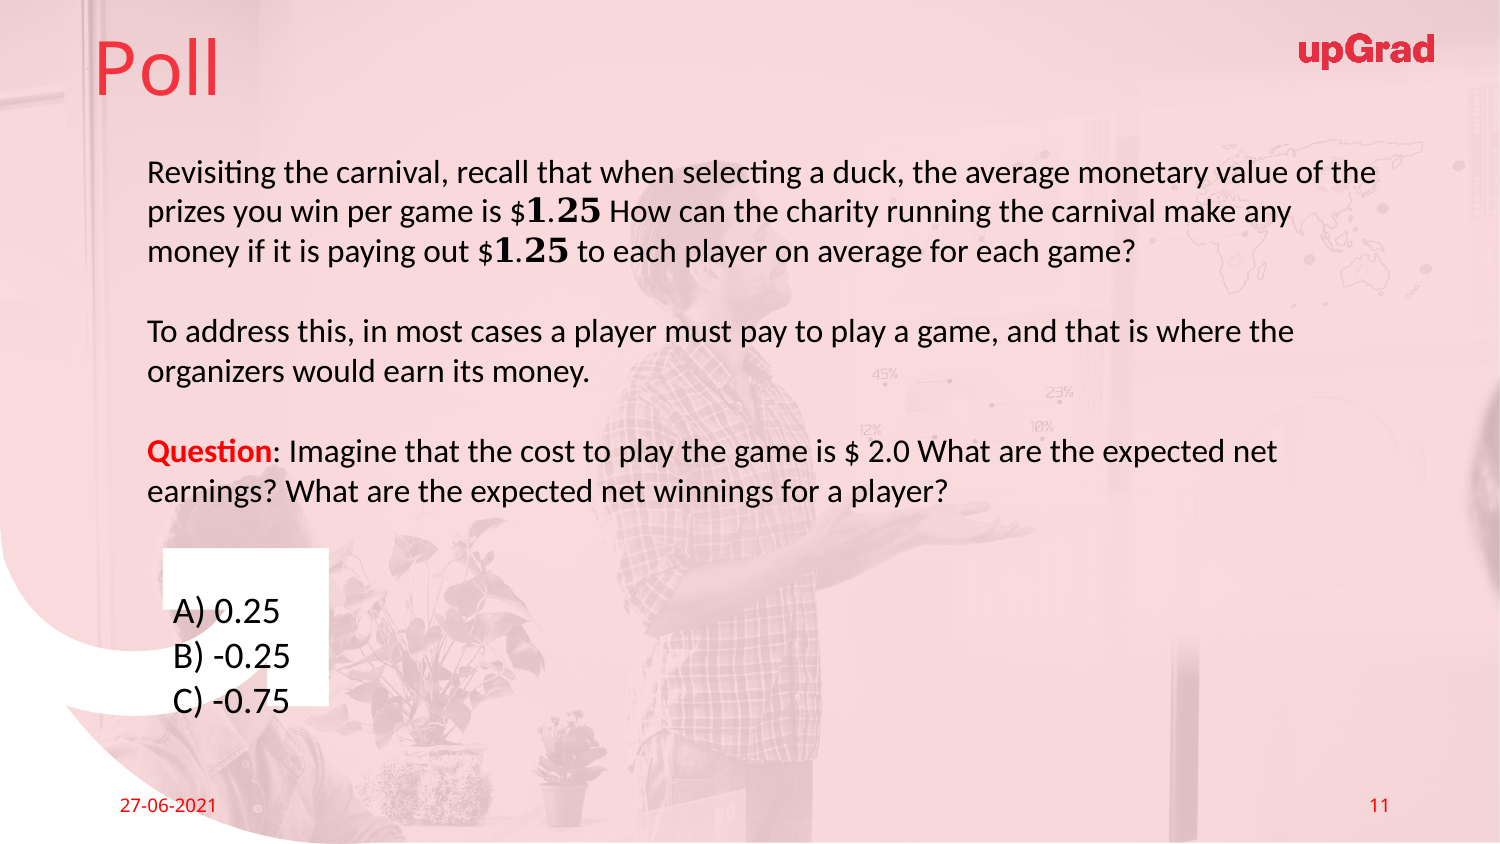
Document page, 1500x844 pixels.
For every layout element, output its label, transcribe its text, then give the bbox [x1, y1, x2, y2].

picture [1299, 33, 1434, 70]
text_box [0, 0, 1500, 844]
text_box Revisiting the carnival, recall that when selecting a duck, the average monetary value of the prizes you win per game is $𝟏.𝟐𝟓 How can the charity running the carnival make any money if it is paying out $𝟏.𝟐𝟓 to each player on average for each game? To address this, in most cases a player must pay to play a game, and that is where the organizers would earn its money. Question: Imagine that the cost to play the game is $ 2.0 What are the expected net earnings? What are the expected net winnings for a player? [132, 142, 1398, 517]
text_box 27-06-2021 [104, 782, 443, 827]
text_box A) 0.25 B) -0.25 C) -0.75 [158, 578, 1069, 729]
text_box Poll [81, 16, 983, 127]
text_box 11 [1068, 782, 1406, 828]
